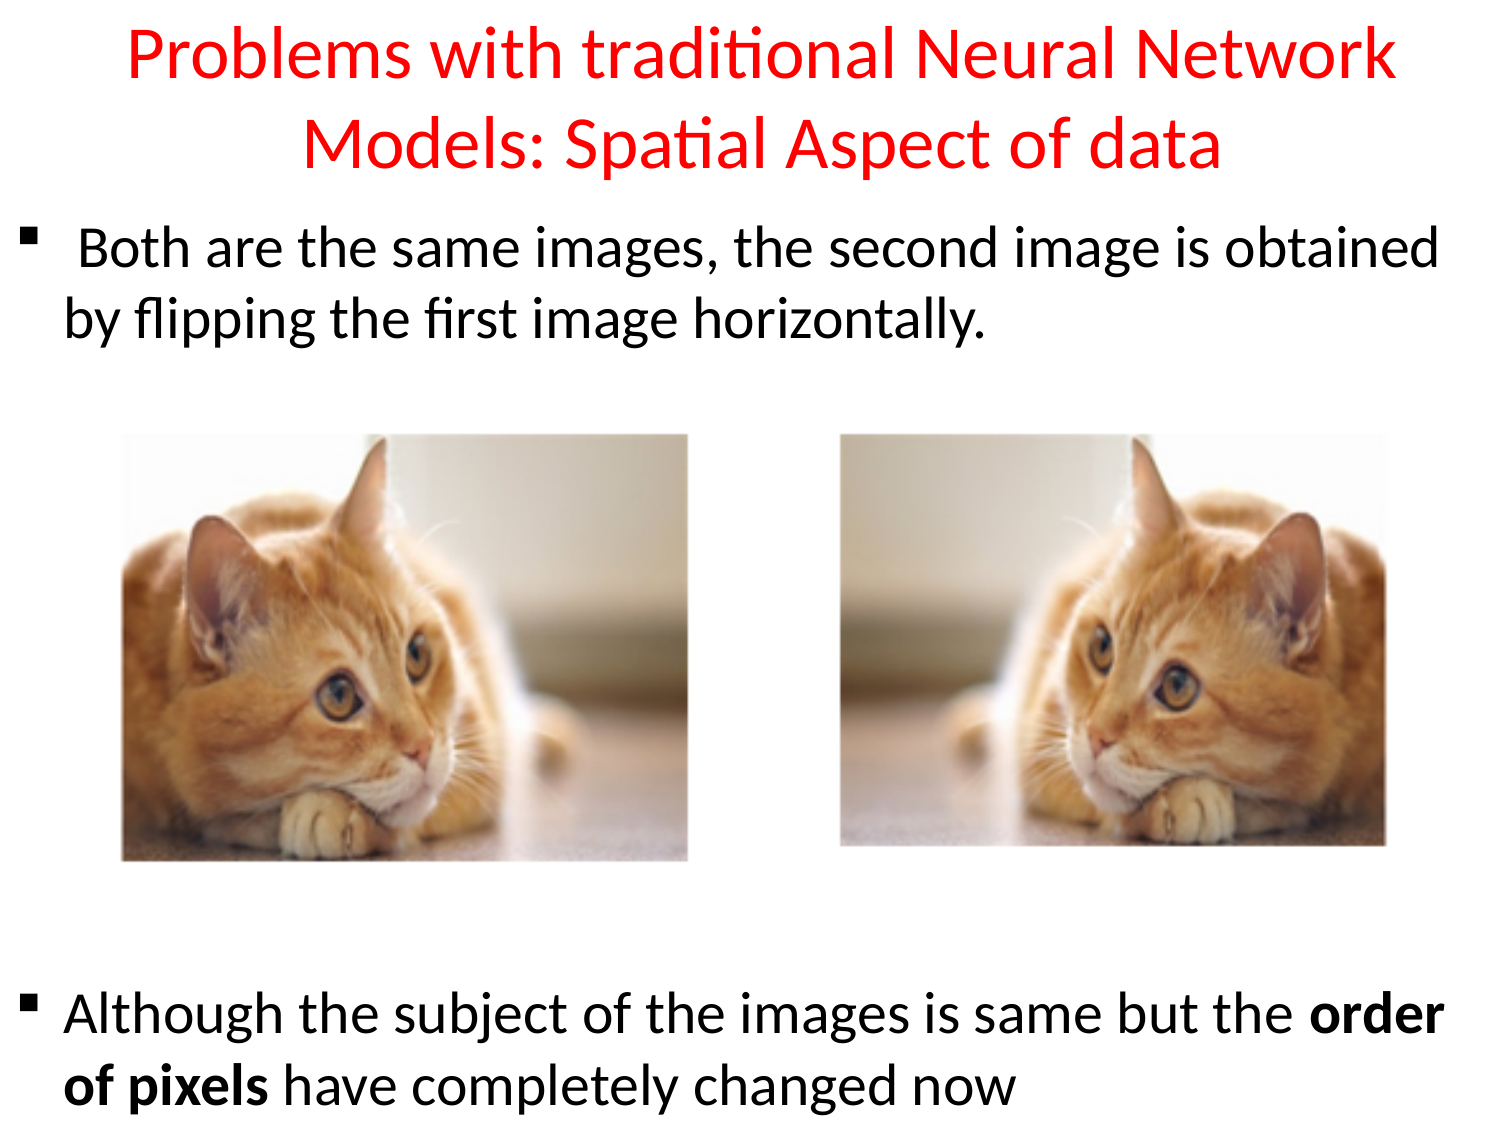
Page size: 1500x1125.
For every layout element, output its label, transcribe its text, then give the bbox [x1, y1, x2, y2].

title Problems with traditional Neural Network Models: Spatial Aspect of data [87, 0, 1438, 188]
list Both are the same images, the second image is obtained by flipping the first image horizontally. Although the subject of the images is same but the order of pixels have completely changed now [0, 200, 1500, 1125]
picture [99, 412, 1401, 880]
